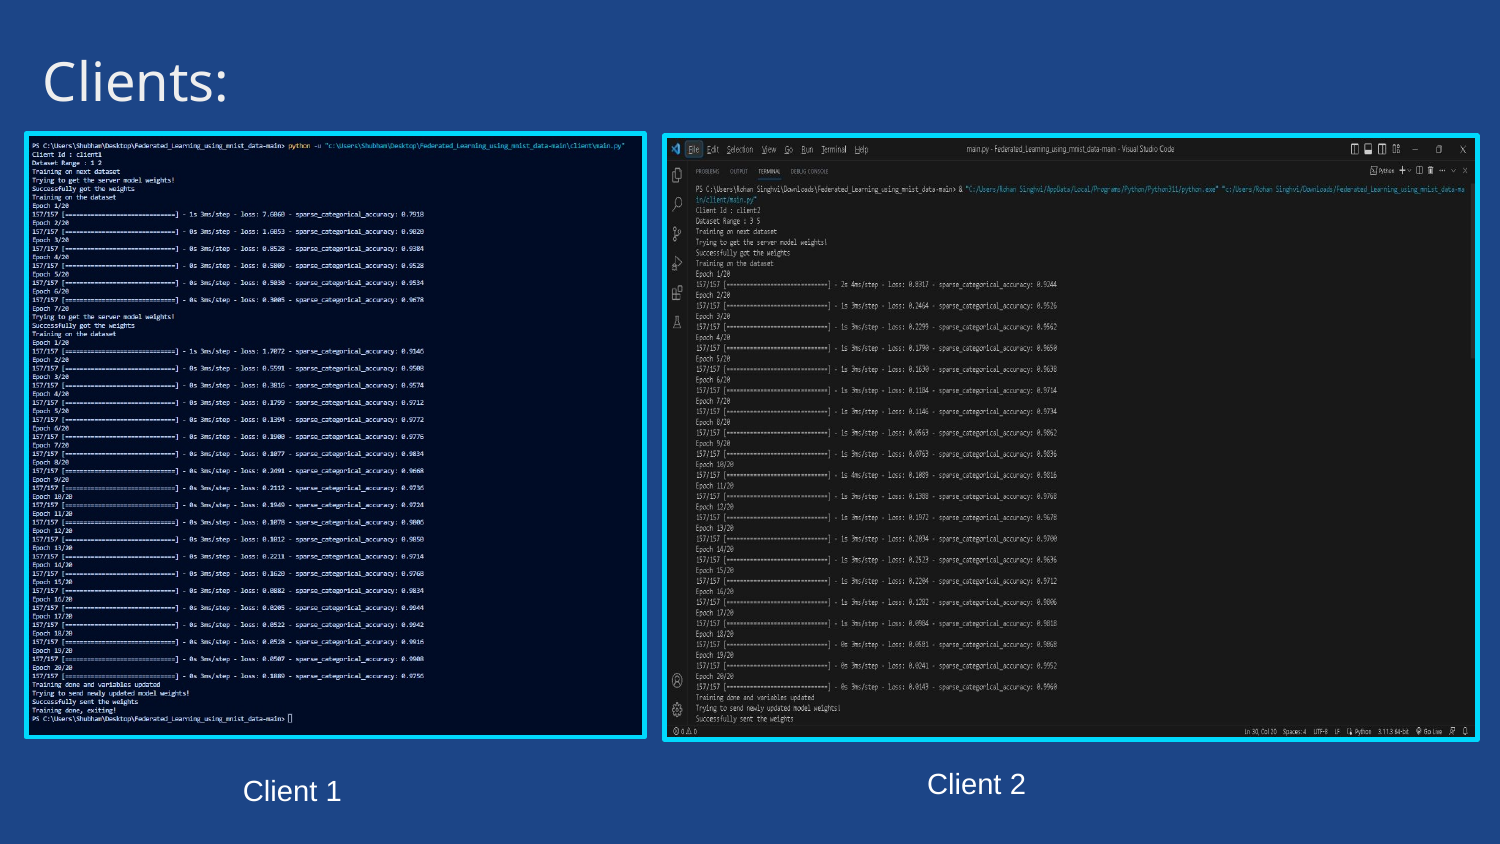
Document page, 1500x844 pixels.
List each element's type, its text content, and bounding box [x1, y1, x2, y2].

picture [666, 137, 1476, 738]
picture [28, 135, 643, 735]
text_box Client 2 [911, 749, 1096, 815]
title Clients: [42, 47, 1458, 189]
text_box Client 1 [227, 757, 412, 823]
